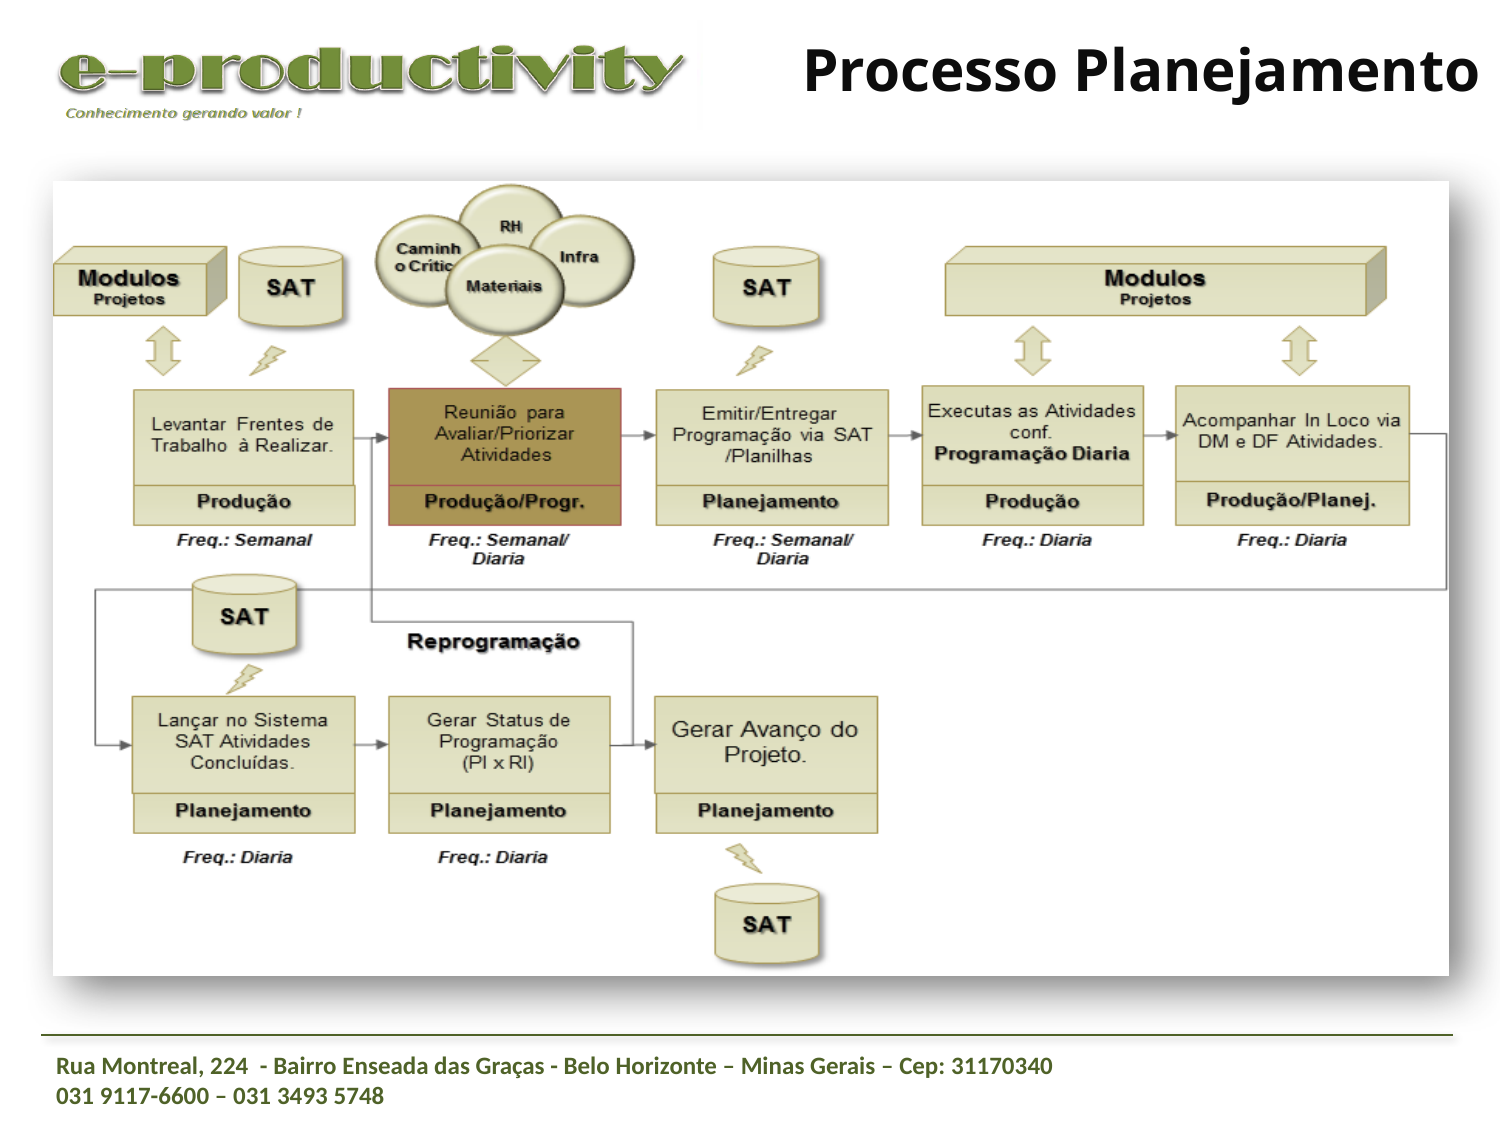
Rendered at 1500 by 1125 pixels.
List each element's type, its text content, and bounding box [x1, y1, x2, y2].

picture [52, 181, 1449, 977]
text_box Processo Planejamento [783, 32, 1486, 102]
text_box Rua Montreal, 224 - Bairro Enseada das Graças - Belo Horizonte – Minas Gerais – Cep: 31170340 031 9117-6600 – 031 3493 5748 [41, 1042, 1447, 1117]
picture [1, 6, 703, 150]
